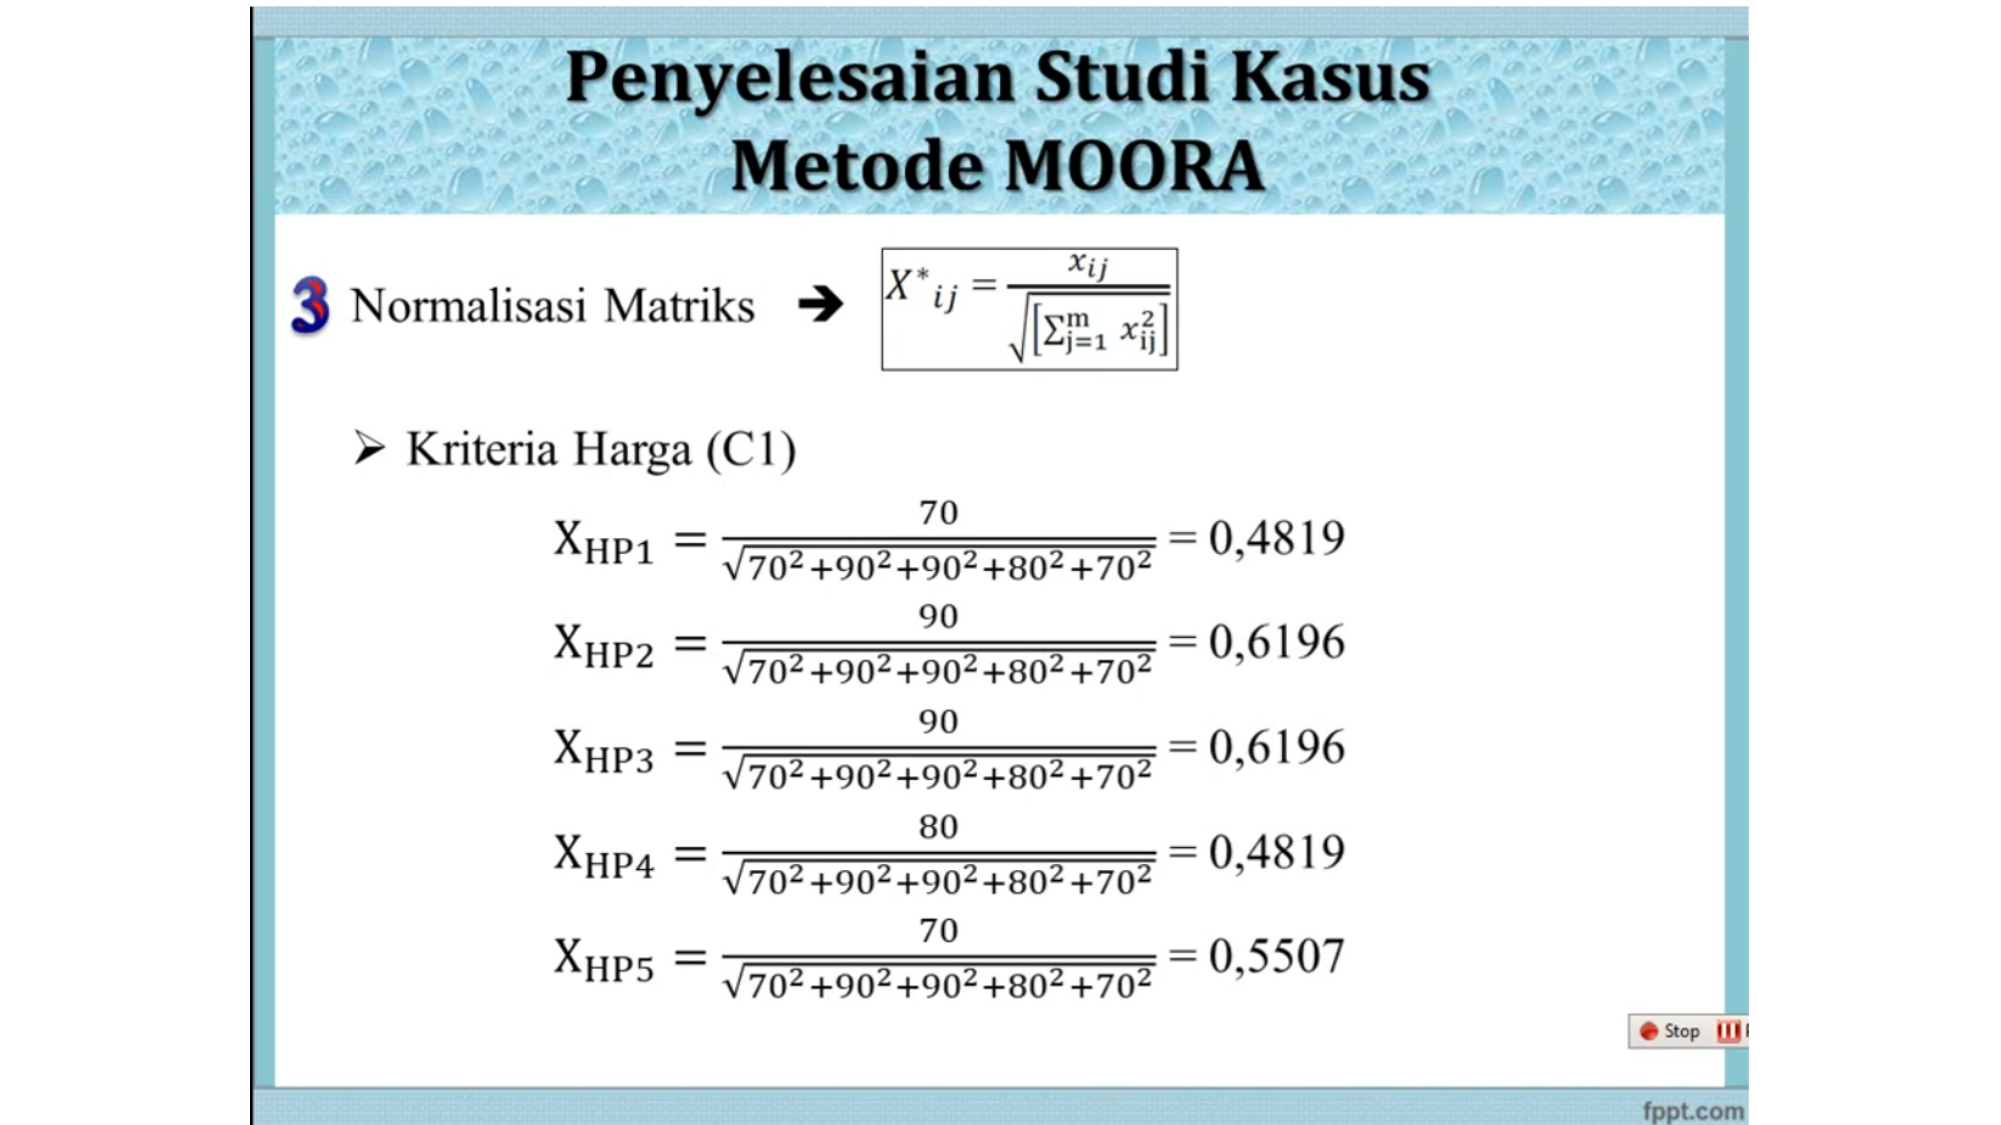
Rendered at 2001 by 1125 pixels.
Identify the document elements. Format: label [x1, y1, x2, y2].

picture [250, 2, 1749, 1125]
